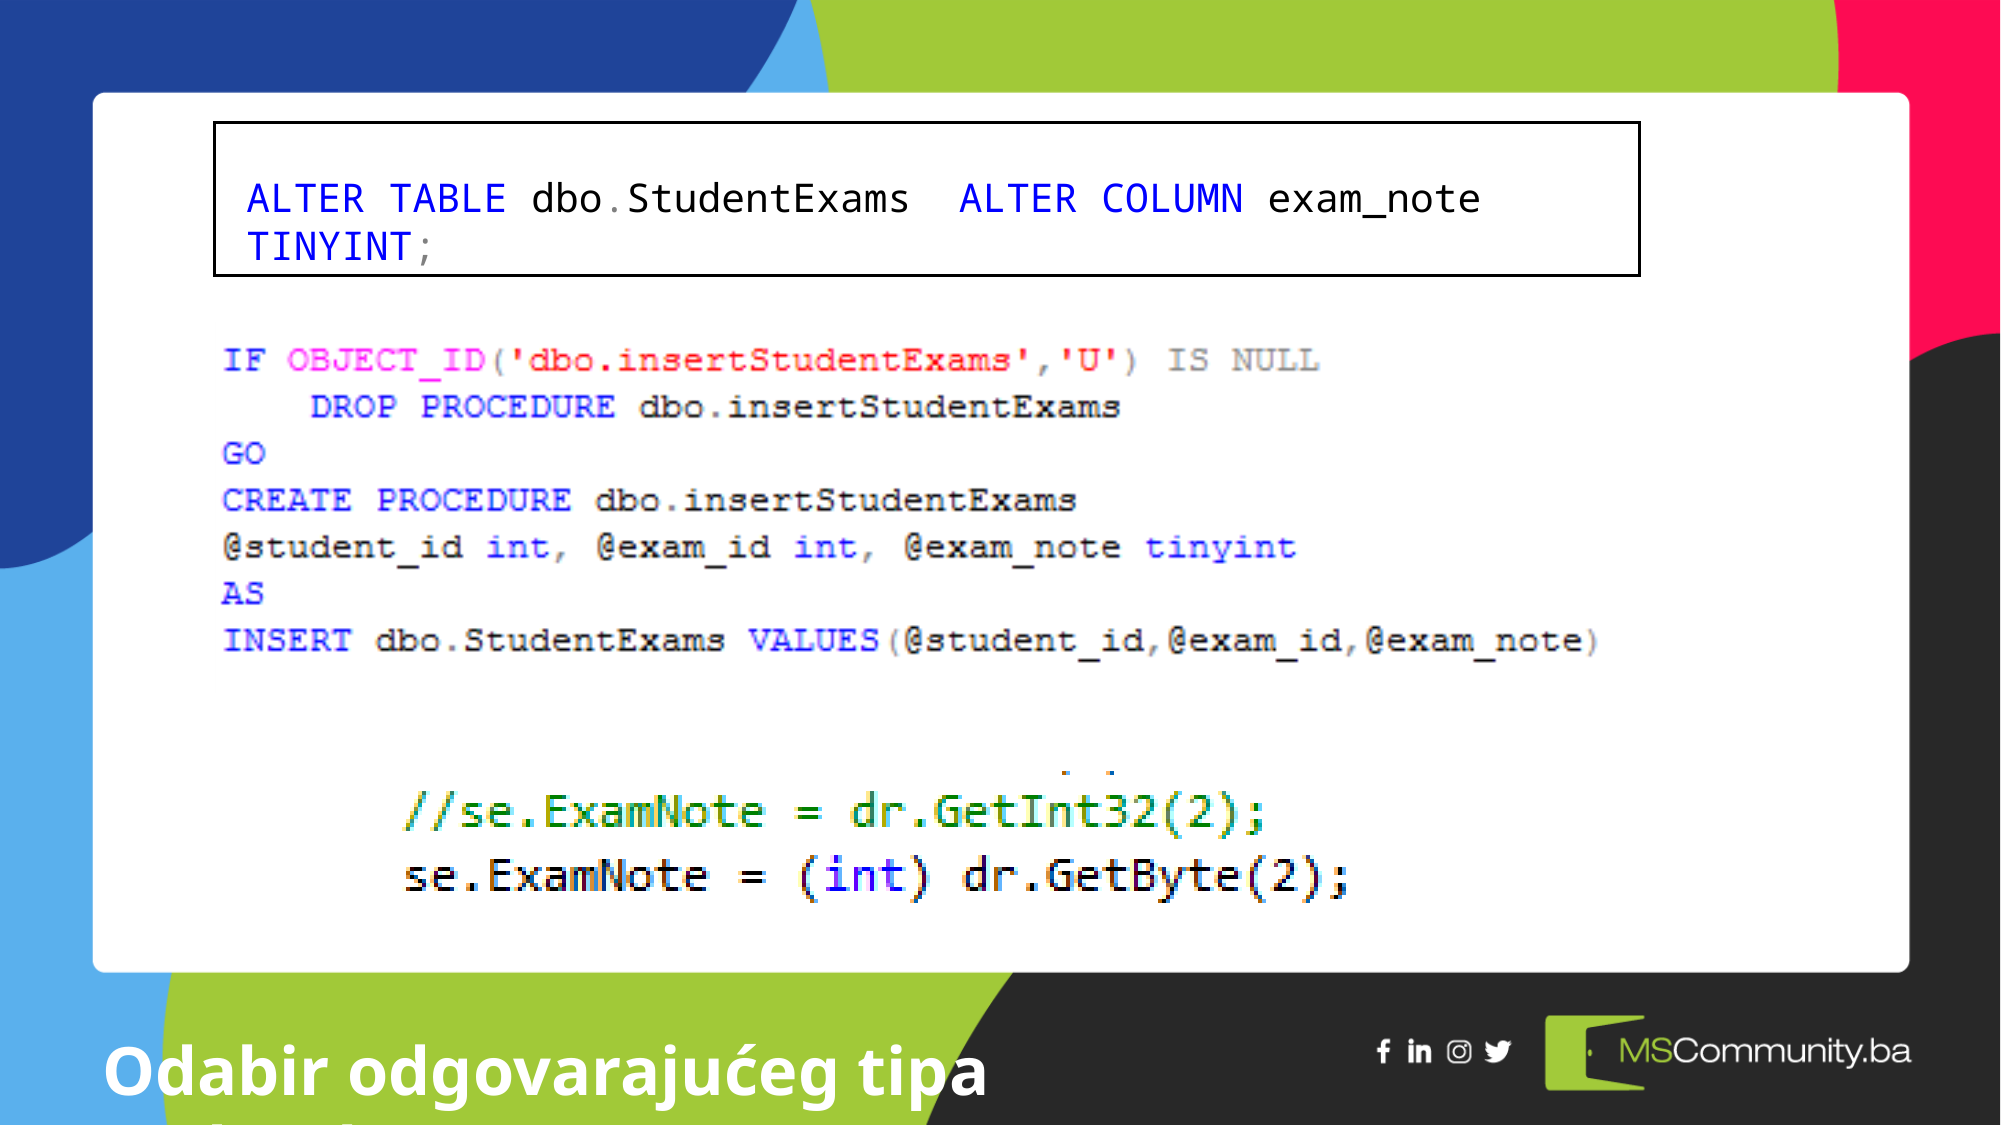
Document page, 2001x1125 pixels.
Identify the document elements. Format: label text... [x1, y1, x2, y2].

text_box ALTER TABLE dbo.StudentExams ALTER COLUMN exam_note TINYINT; [214, 122, 1640, 276]
text_box Odabir odgovarajućeg tipa podataka [87, 1021, 1326, 1125]
picture [0, 0, 2001, 1125]
